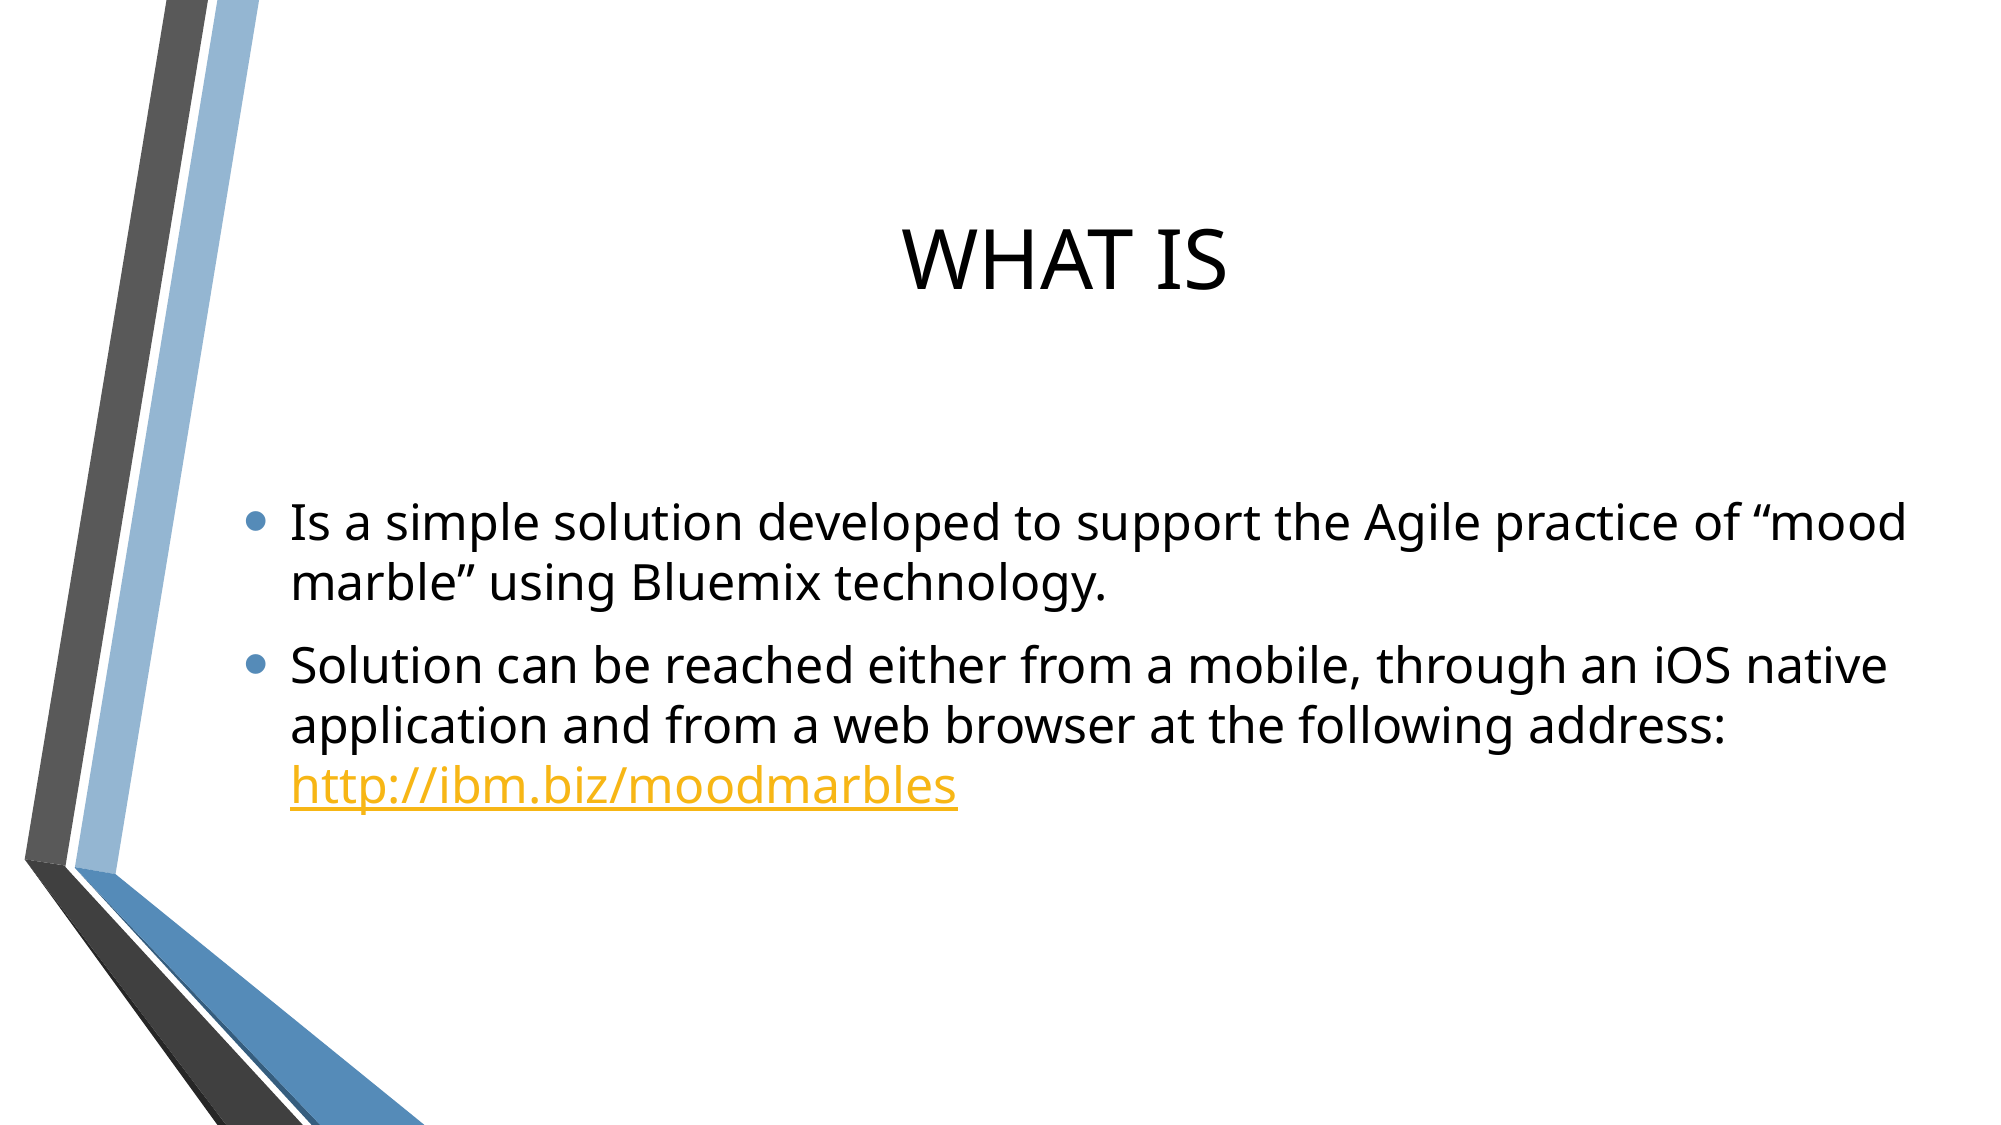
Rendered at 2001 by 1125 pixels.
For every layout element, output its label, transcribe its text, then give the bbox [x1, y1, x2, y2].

title WHAT IS [243, 112, 1887, 399]
list Is a simple solution developed to support the Agile practice of “mood marble” using Bluemix technology. Solution can be reached either from a mobile, through an iOS native application and from a web browser at the following address: http://ibm.biz/moodmarbles [228, 399, 1952, 913]
